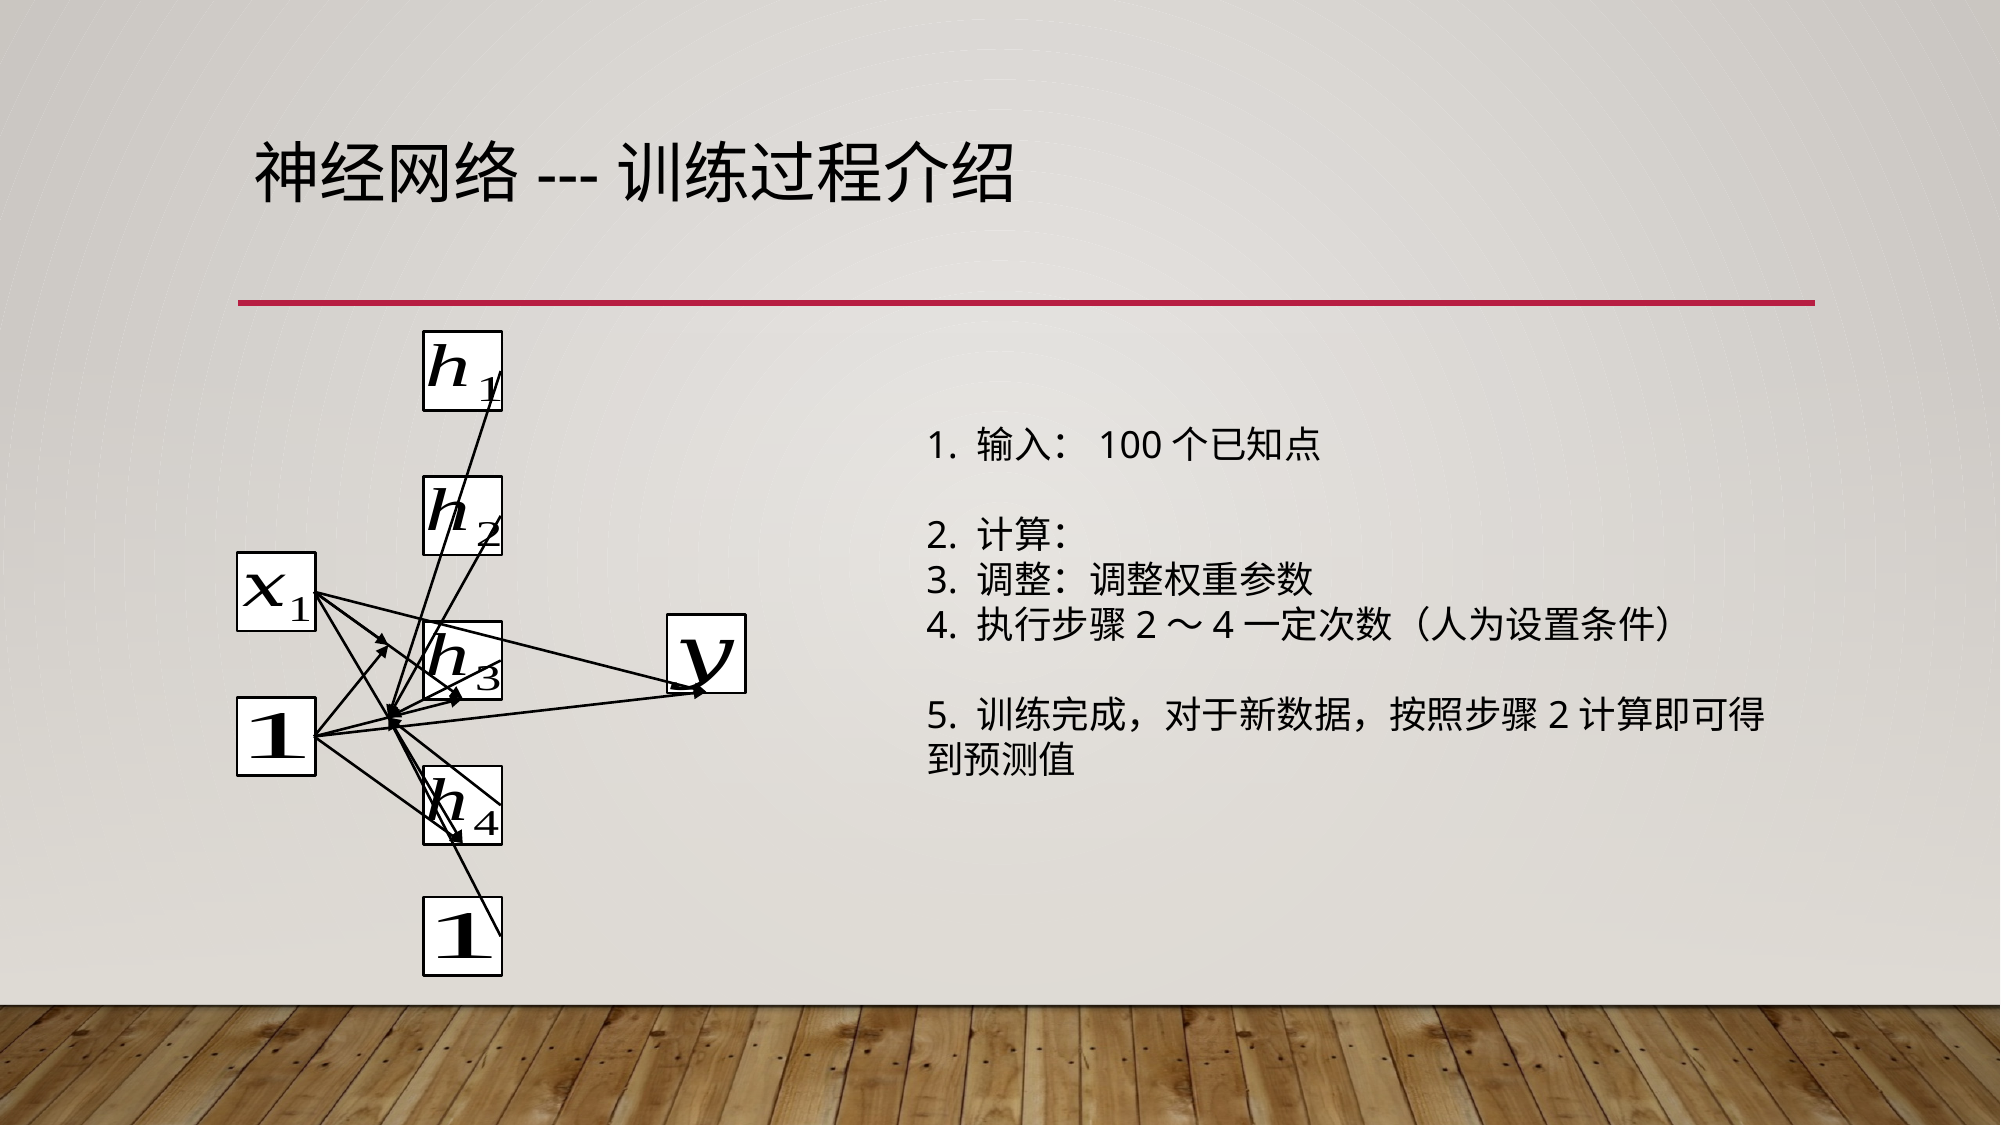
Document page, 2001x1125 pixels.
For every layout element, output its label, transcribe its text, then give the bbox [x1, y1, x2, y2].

picture [0, 1005, 2000, 1125]
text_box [237, 332, 745, 975]
title 神经网络---训练过程介绍 [238, 131, 1814, 305]
